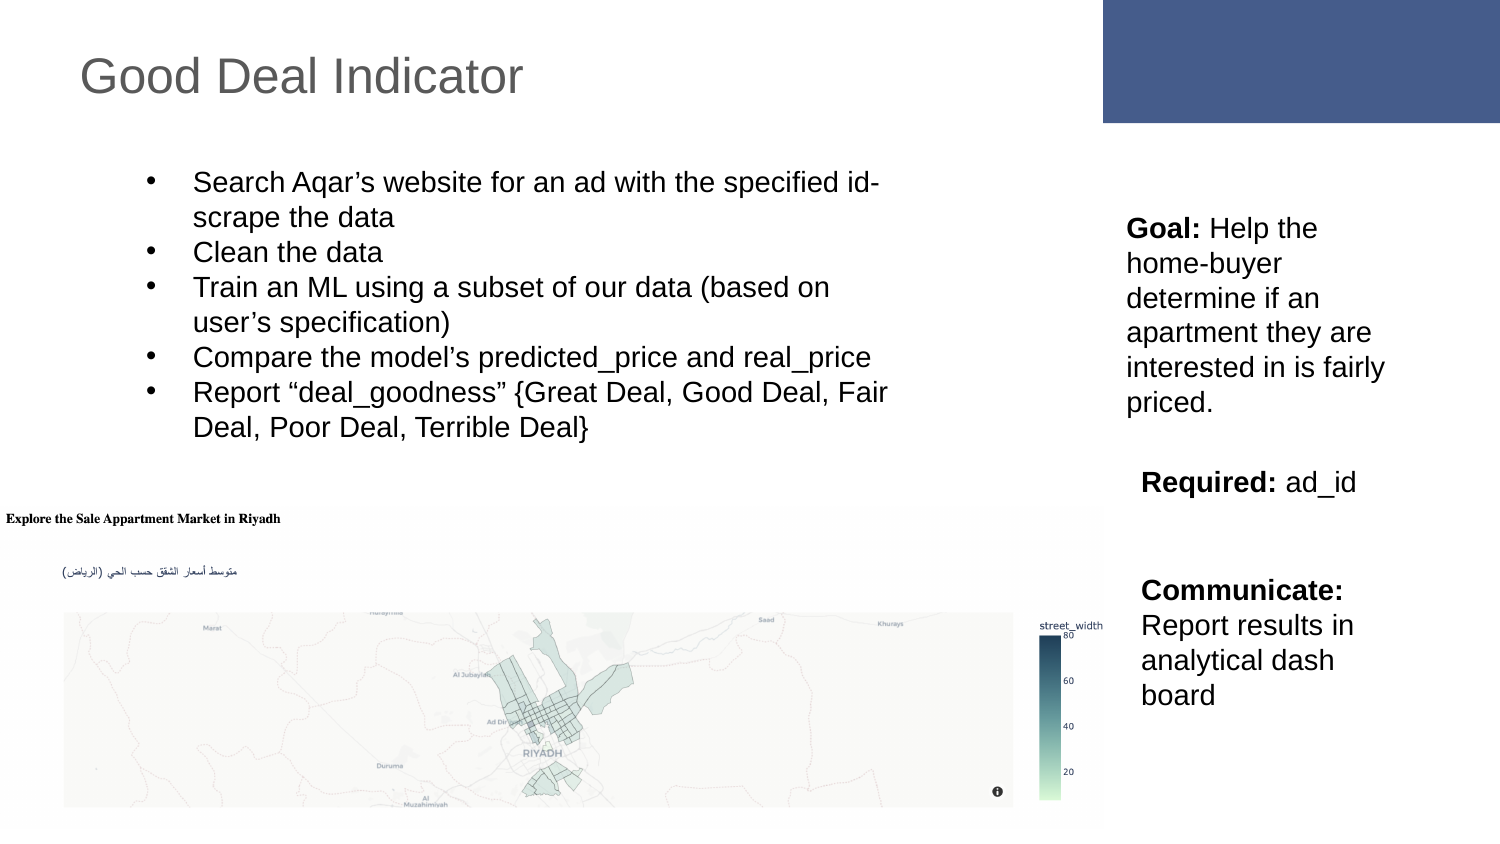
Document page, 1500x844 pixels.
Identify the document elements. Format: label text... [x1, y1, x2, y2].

text_box [1103, 0, 1500, 124]
picture [0, 506, 1104, 829]
text_box Goal: Help the home-buyer determine if an apartment they are interested in is fairly priced. [1111, 201, 1409, 427]
text_box Good Deal Indicator [64, 36, 649, 111]
text_box Search Aqar’s website for an ad with the specified id-scrape the data Clean the data Train an ML using a subset of our data (based on user’s specification) Compare the model’s predicted_price and real_price Report “deal_goodness” {Great Deal, Good Deal, Fair Deal, Poor Deal, Terrible Deal} [131, 155, 928, 504]
text_box Required: ad_id [1126, 455, 1378, 506]
text_box Communicate: Report results in analytical dash board [1126, 563, 1409, 719]
